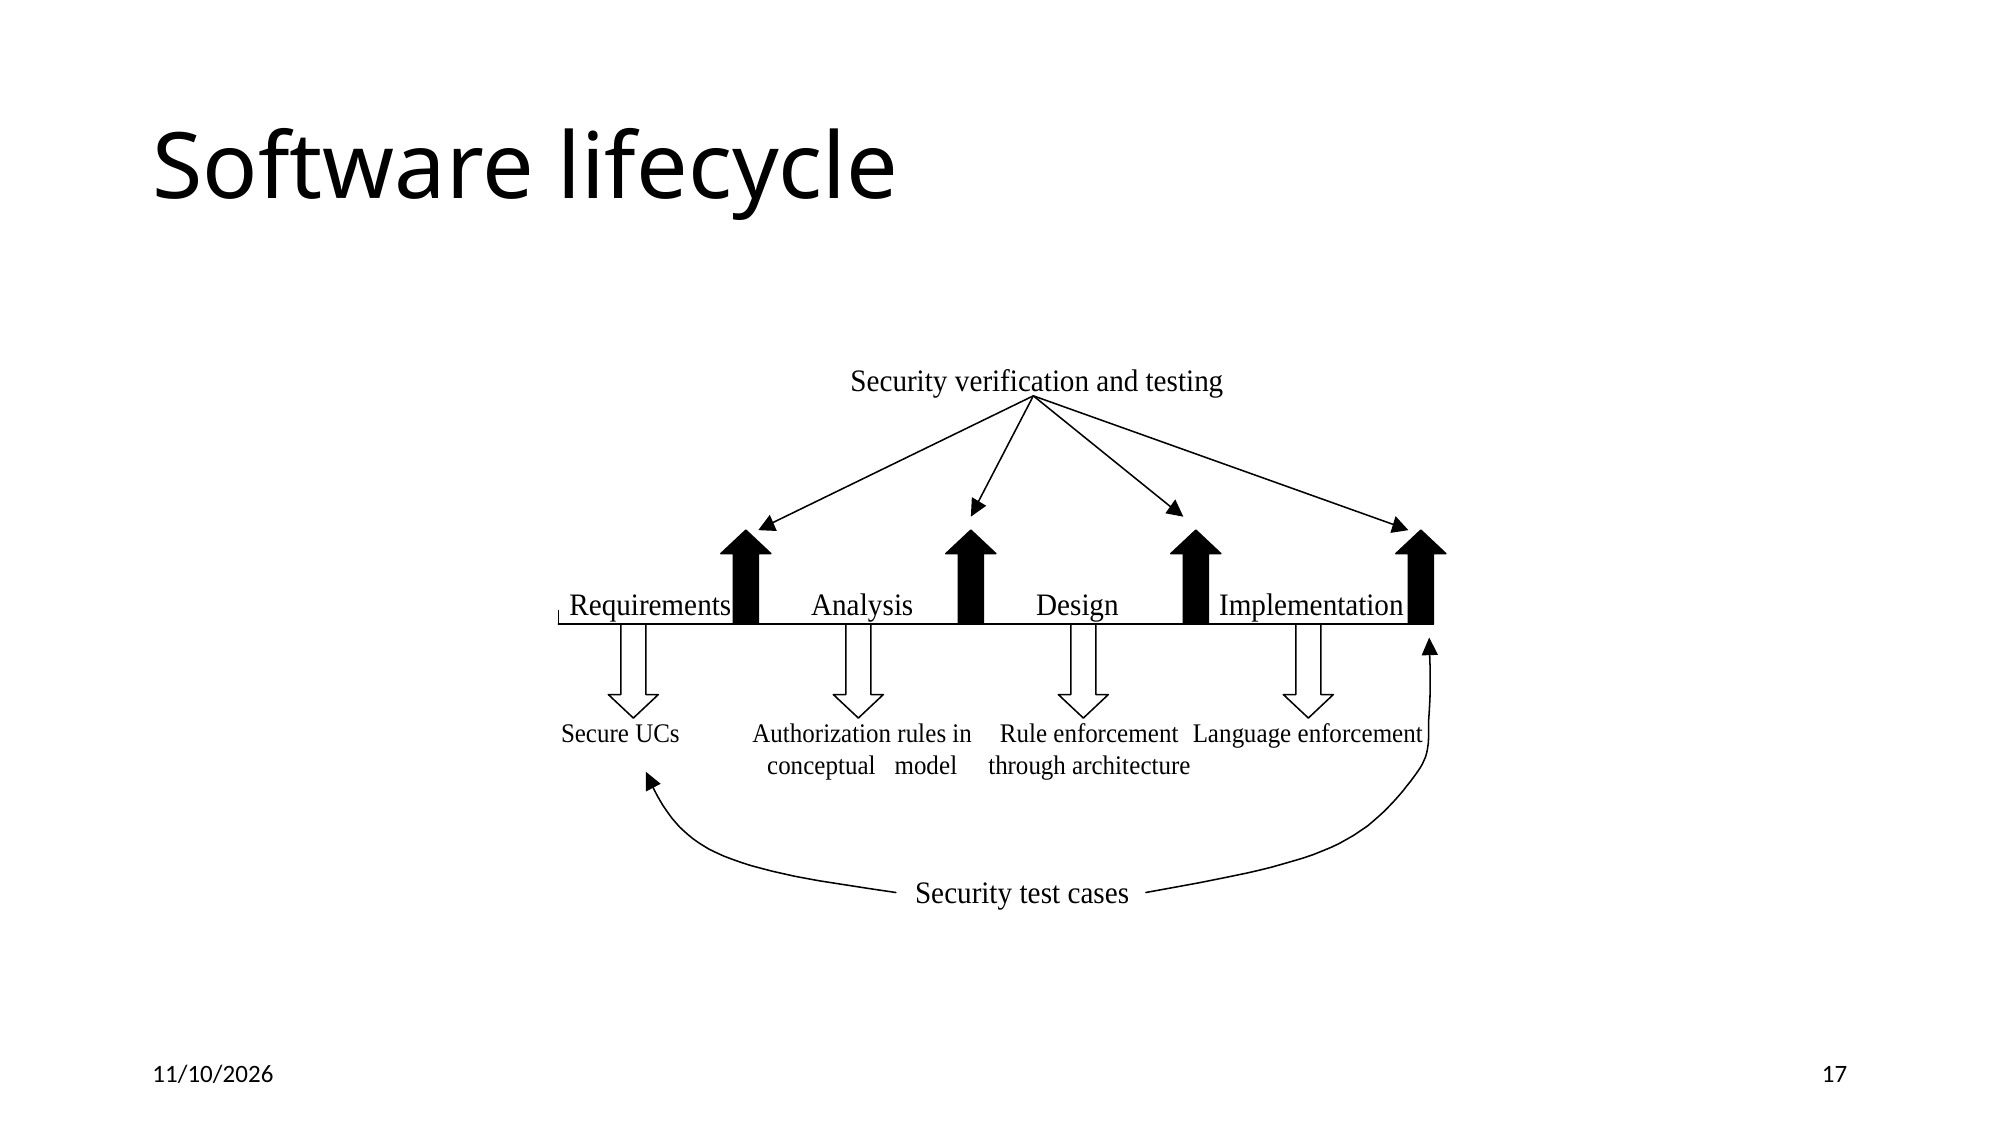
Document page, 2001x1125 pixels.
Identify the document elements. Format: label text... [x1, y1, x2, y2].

title Software lifecycle [137, 59, 1863, 278]
slide_number 17 [1412, 1042, 1863, 1103]
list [545, 353, 1455, 922]
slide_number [137, 1042, 588, 1103]
